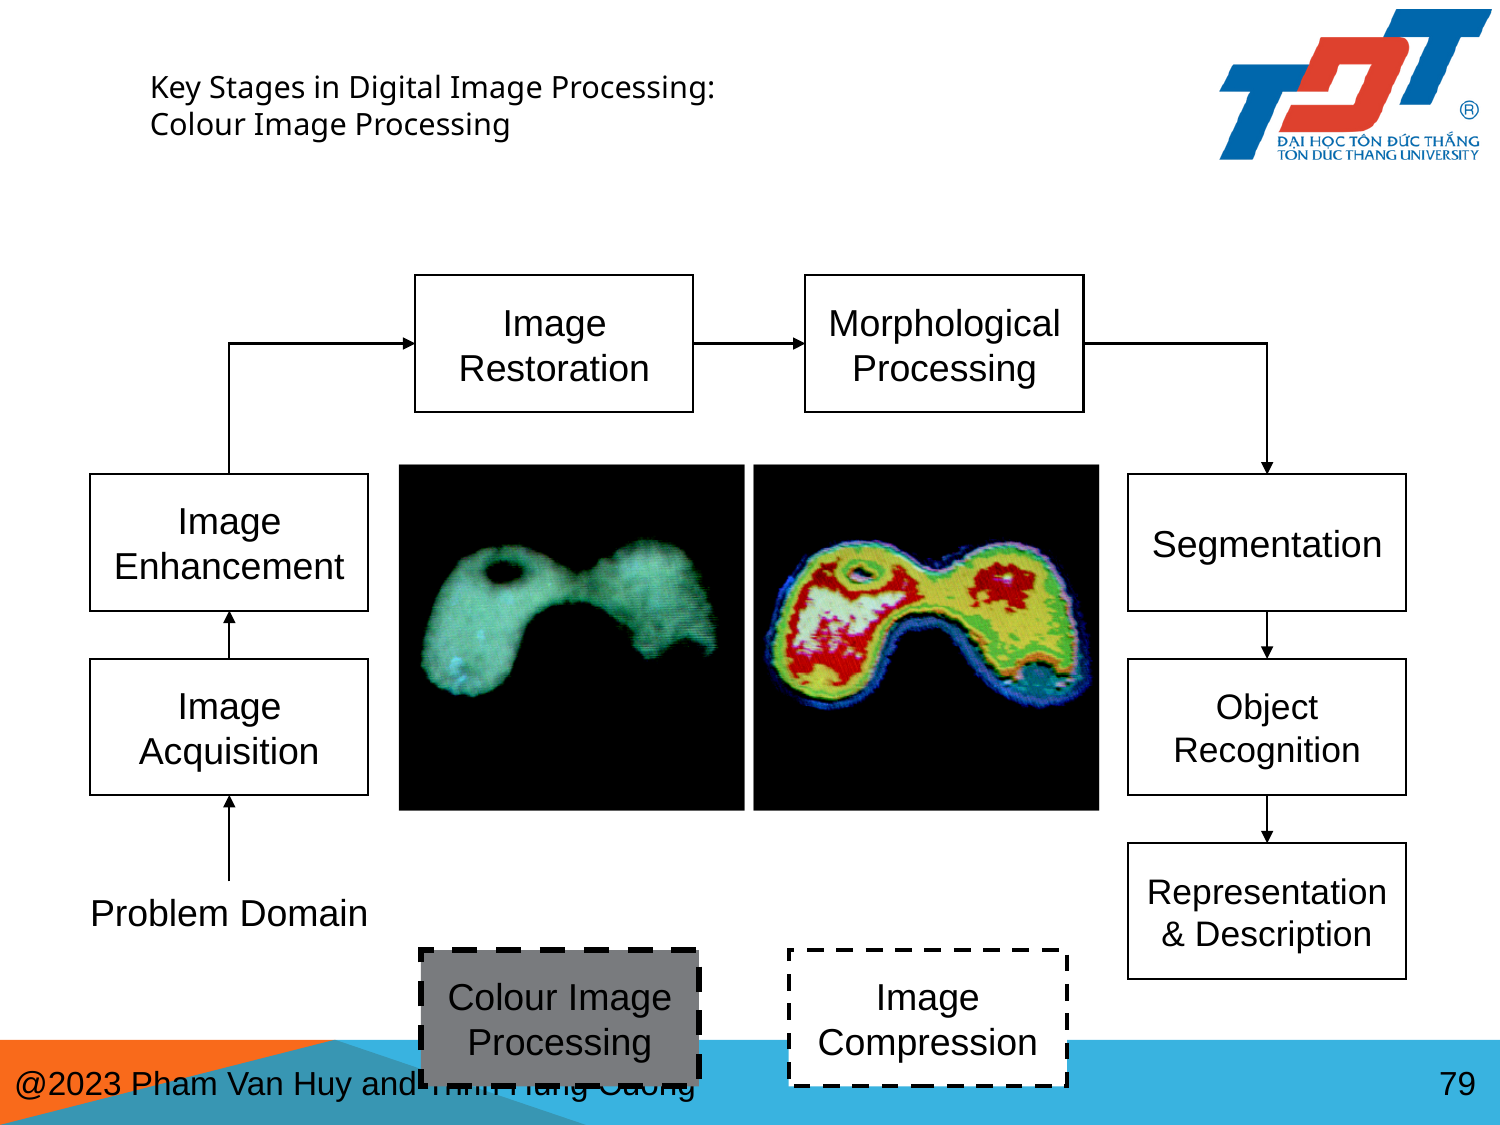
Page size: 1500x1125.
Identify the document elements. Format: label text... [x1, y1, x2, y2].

text_box Image Enhancement [90, 474, 369, 611]
text_box Colour Image Processing [420, 950, 699, 1087]
text_box Image Compression [788, 950, 1067, 1087]
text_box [1083, 343, 1268, 475]
title Key Stages in Digital Image Processing: Colour Image Processing [134, 59, 1369, 150]
text_box Representation & Description [1128, 843, 1407, 980]
text_box Morphological Processing [805, 275, 1084, 412]
text_box Object Recognition [1128, 658, 1407, 795]
picture [1219, 9, 1492, 160]
picture [379, 459, 1117, 813]
text_box Problem Domain [75, 881, 384, 941]
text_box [256, 315, 388, 503]
text_box Image Acquisition [90, 658, 369, 795]
text_box Image Restoration [415, 275, 694, 412]
text_box Segmentation [1128, 474, 1407, 611]
